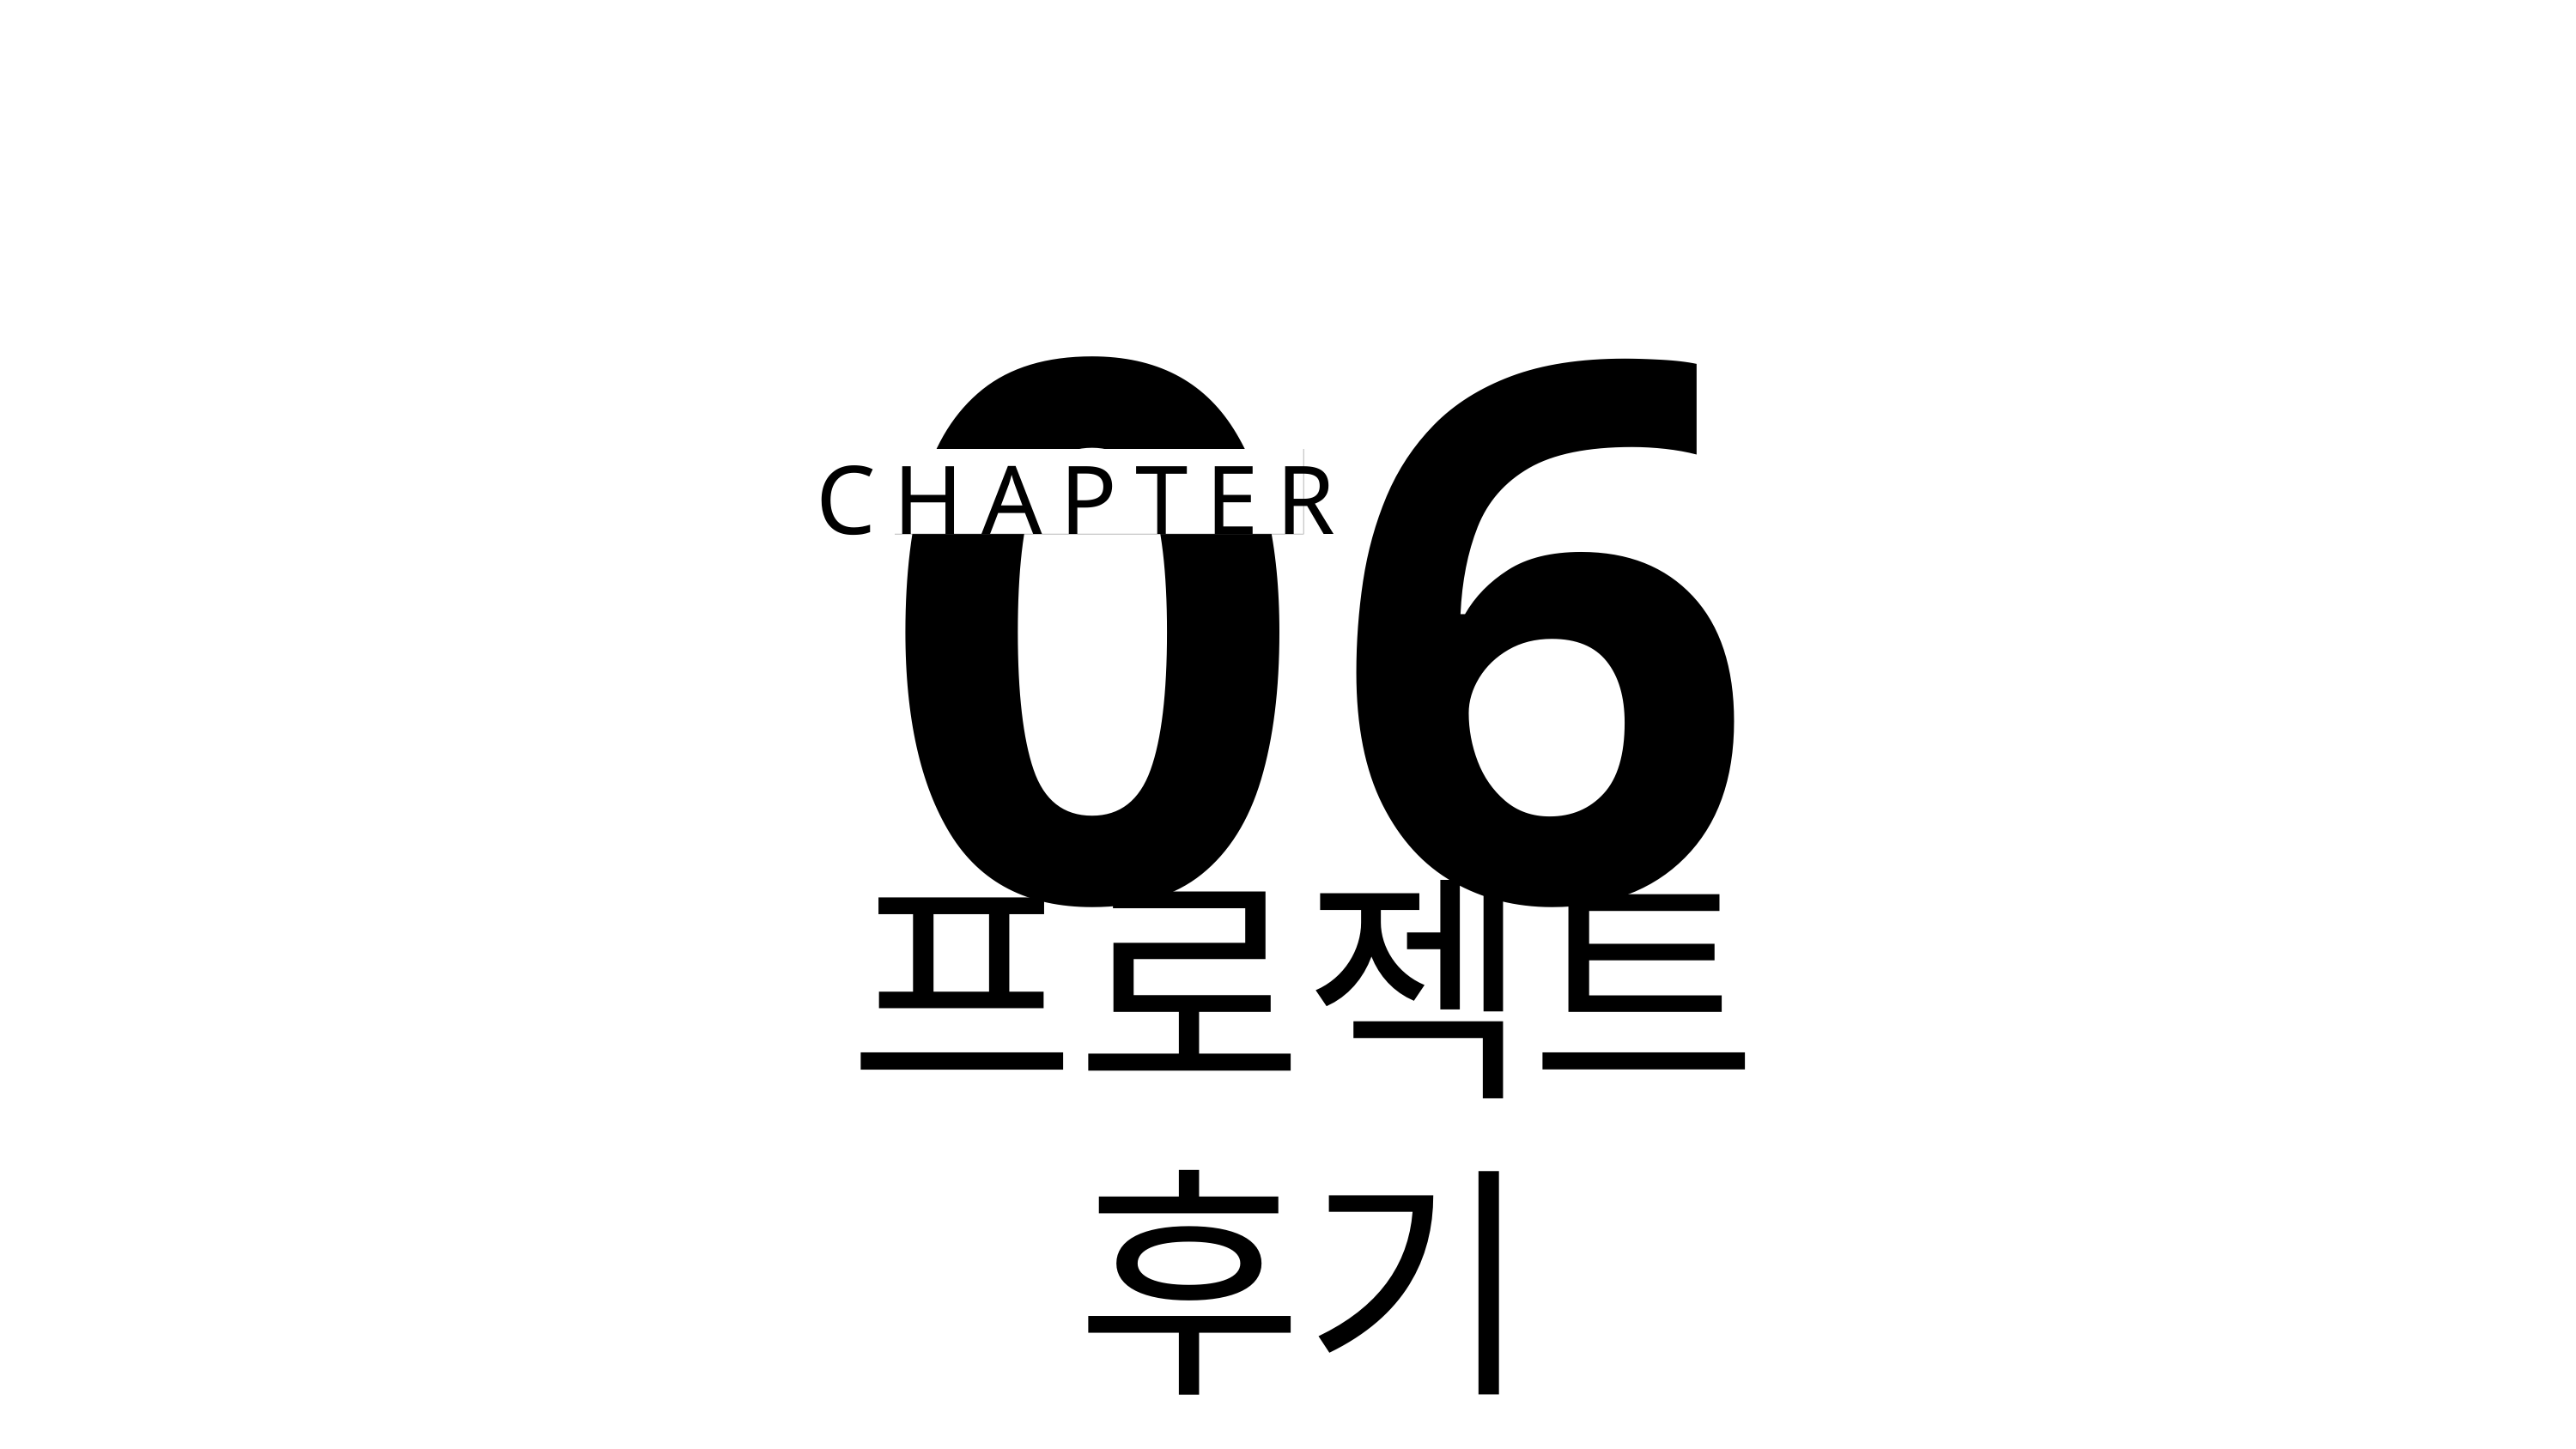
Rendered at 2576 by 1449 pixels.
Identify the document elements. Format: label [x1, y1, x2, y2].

text_box [225, 144, 2415, 1160]
